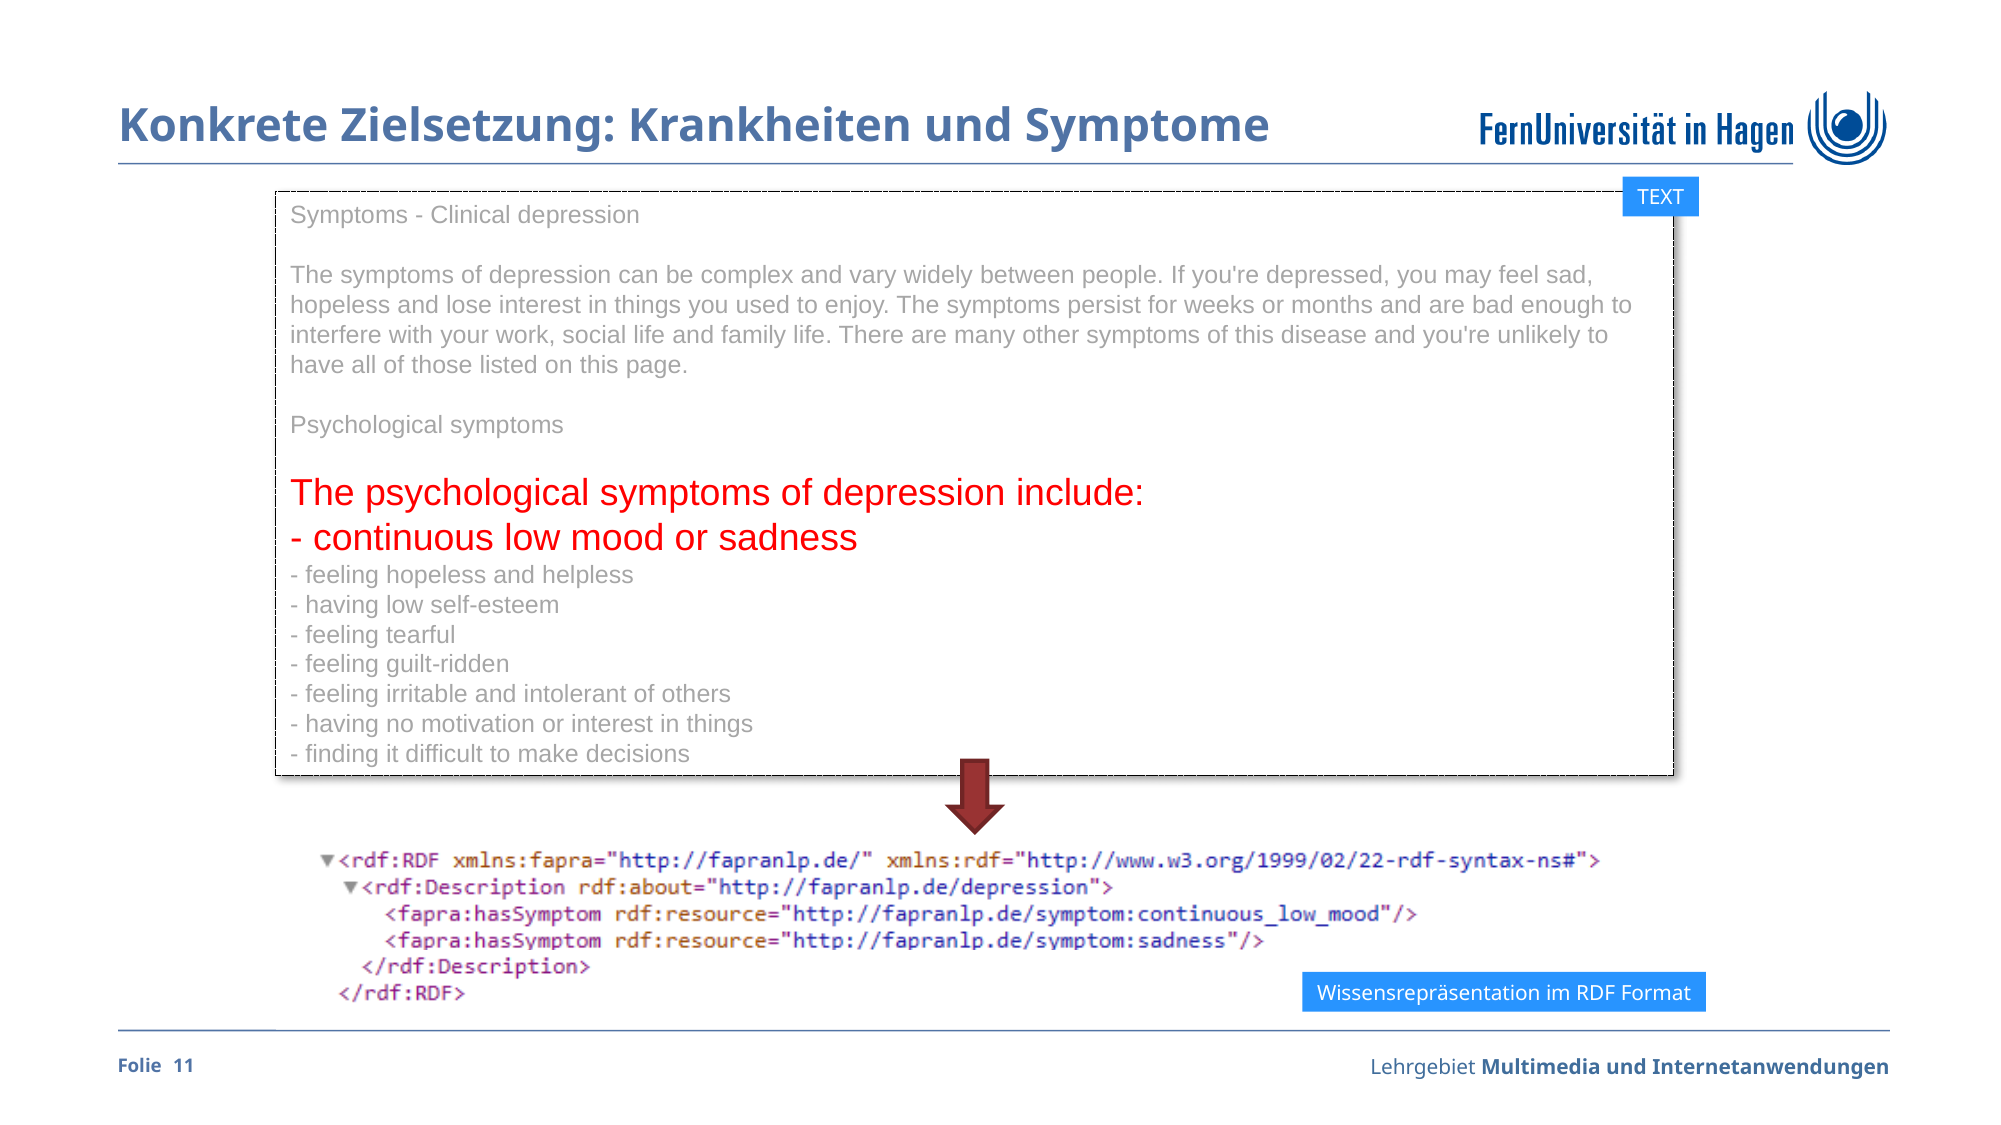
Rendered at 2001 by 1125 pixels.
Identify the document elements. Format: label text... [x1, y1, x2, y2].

text_box [944, 758, 1006, 835]
picture [1472, 94, 1793, 169]
picture [310, 954, 1872, 1009]
picture [310, 840, 1872, 950]
text_box Konkrete Zielsetzung: Krankheiten und Symptome [118, 42, 1461, 151]
text_box Symptoms - Clinical depression The symptoms of depression can be complex and vary widely between people. If you're depressed, you may feel sad, hopeless and lose interest in things you used to enjoy. The symptoms persist for weeks or months and are bad enough to interfere with your work, social life and family life. There are many other symptoms of this disease and you're unlikely to have all of those listed on this page. Psychological symptoms The psychological symptoms of depression include: - continuous low mood or sadness - feeling hopeless and helpless - having low self-esteem - feeling tearful - feeling guilt-ridden - feeling irritable and intolerant of others - having no motivation or interest in things - finding it difficult to make decisions [275, 191, 1674, 776]
picture [1807, 91, 1890, 165]
text_box <Foliennummer> [173, 1054, 264, 1094]
text_box TEXT [1622, 176, 1699, 217]
